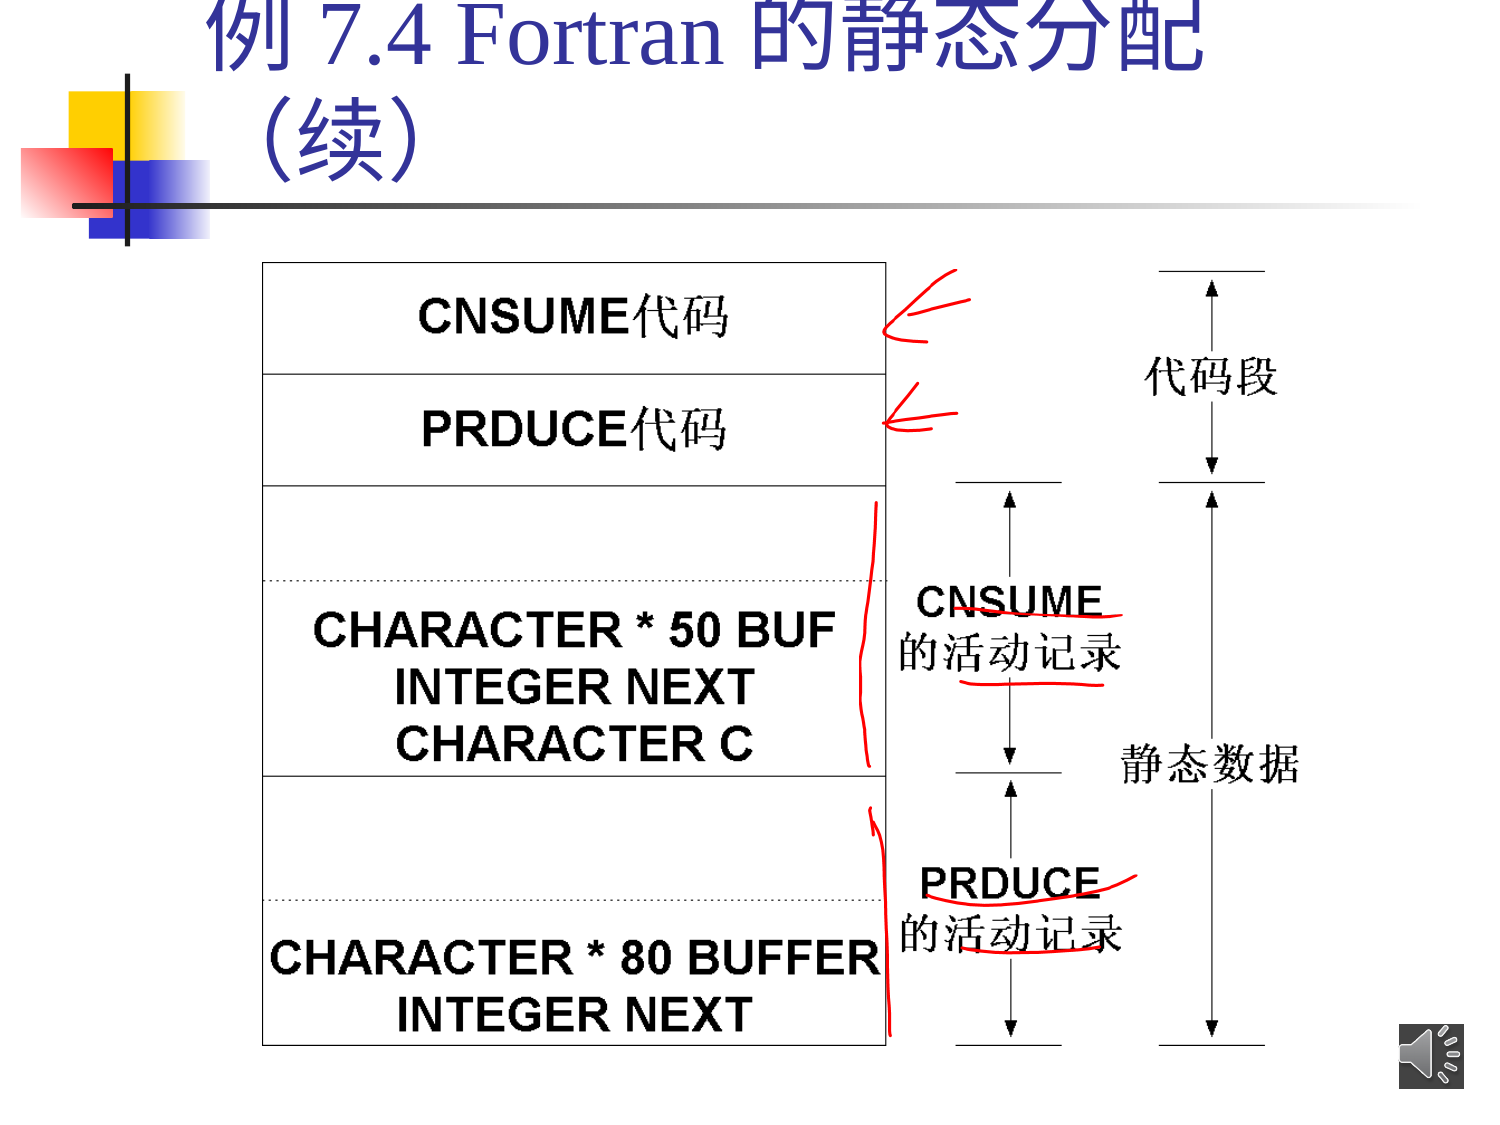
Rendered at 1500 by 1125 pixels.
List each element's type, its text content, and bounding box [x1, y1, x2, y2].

title 例7.4 Fortran的静态分配（续） [188, 12, 1468, 200]
picture [1397, 1022, 1465, 1090]
picture [262, 262, 1303, 1047]
